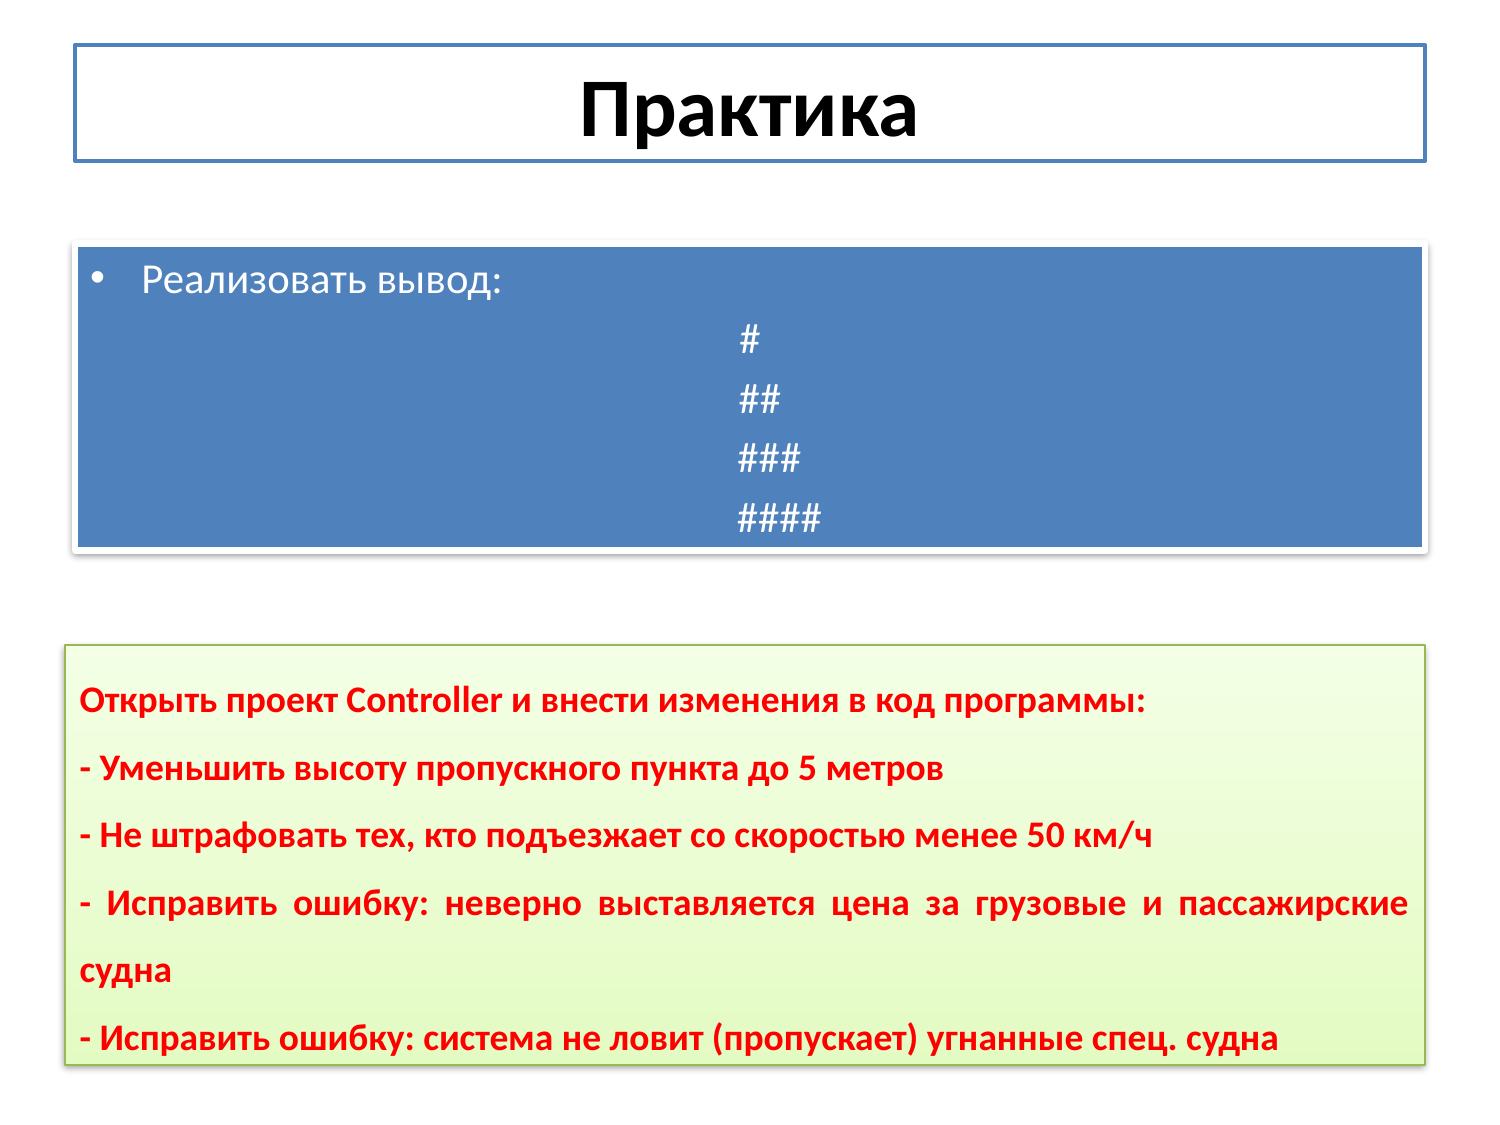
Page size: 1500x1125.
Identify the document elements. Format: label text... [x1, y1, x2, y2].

title Практика [73, 43, 1427, 163]
list Реализовать вывод: # ## ### #### [72, 240, 1428, 554]
text_box Открыть проект Controller и внести изменения в код программы: - Уменьшить высоту пропускного пункта до 5 метров - Не штрафовать тех, кто подъезжает со скоростью менее 50 км/ч - Исправить ошибку: неверно выставляется цена за грузовые и пассажирские судна - Исправить ошибку: система не ловит (пропускает) угнанные спец. судна [64, 644, 1426, 1066]
